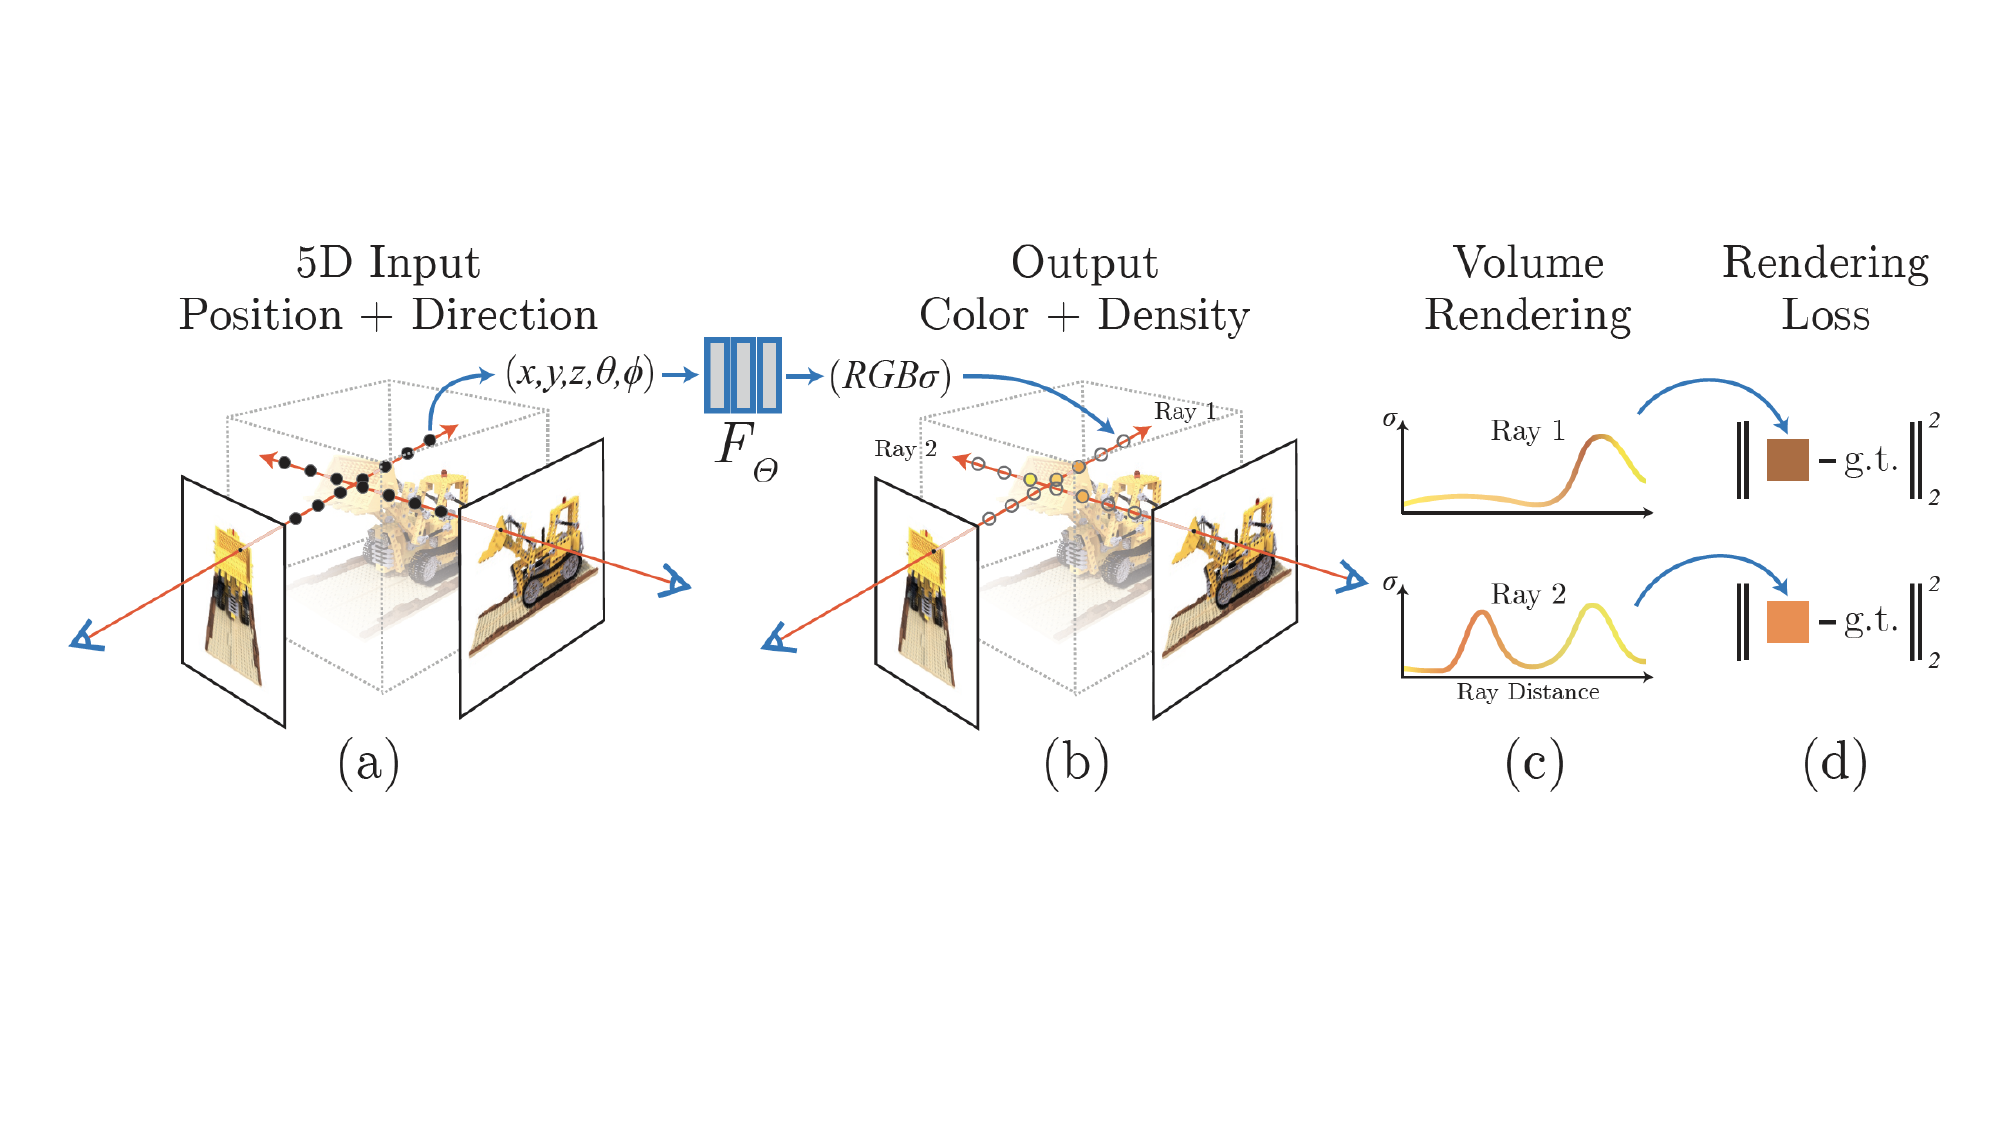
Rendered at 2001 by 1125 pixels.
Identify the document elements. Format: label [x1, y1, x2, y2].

picture [38, 197, 1962, 814]
